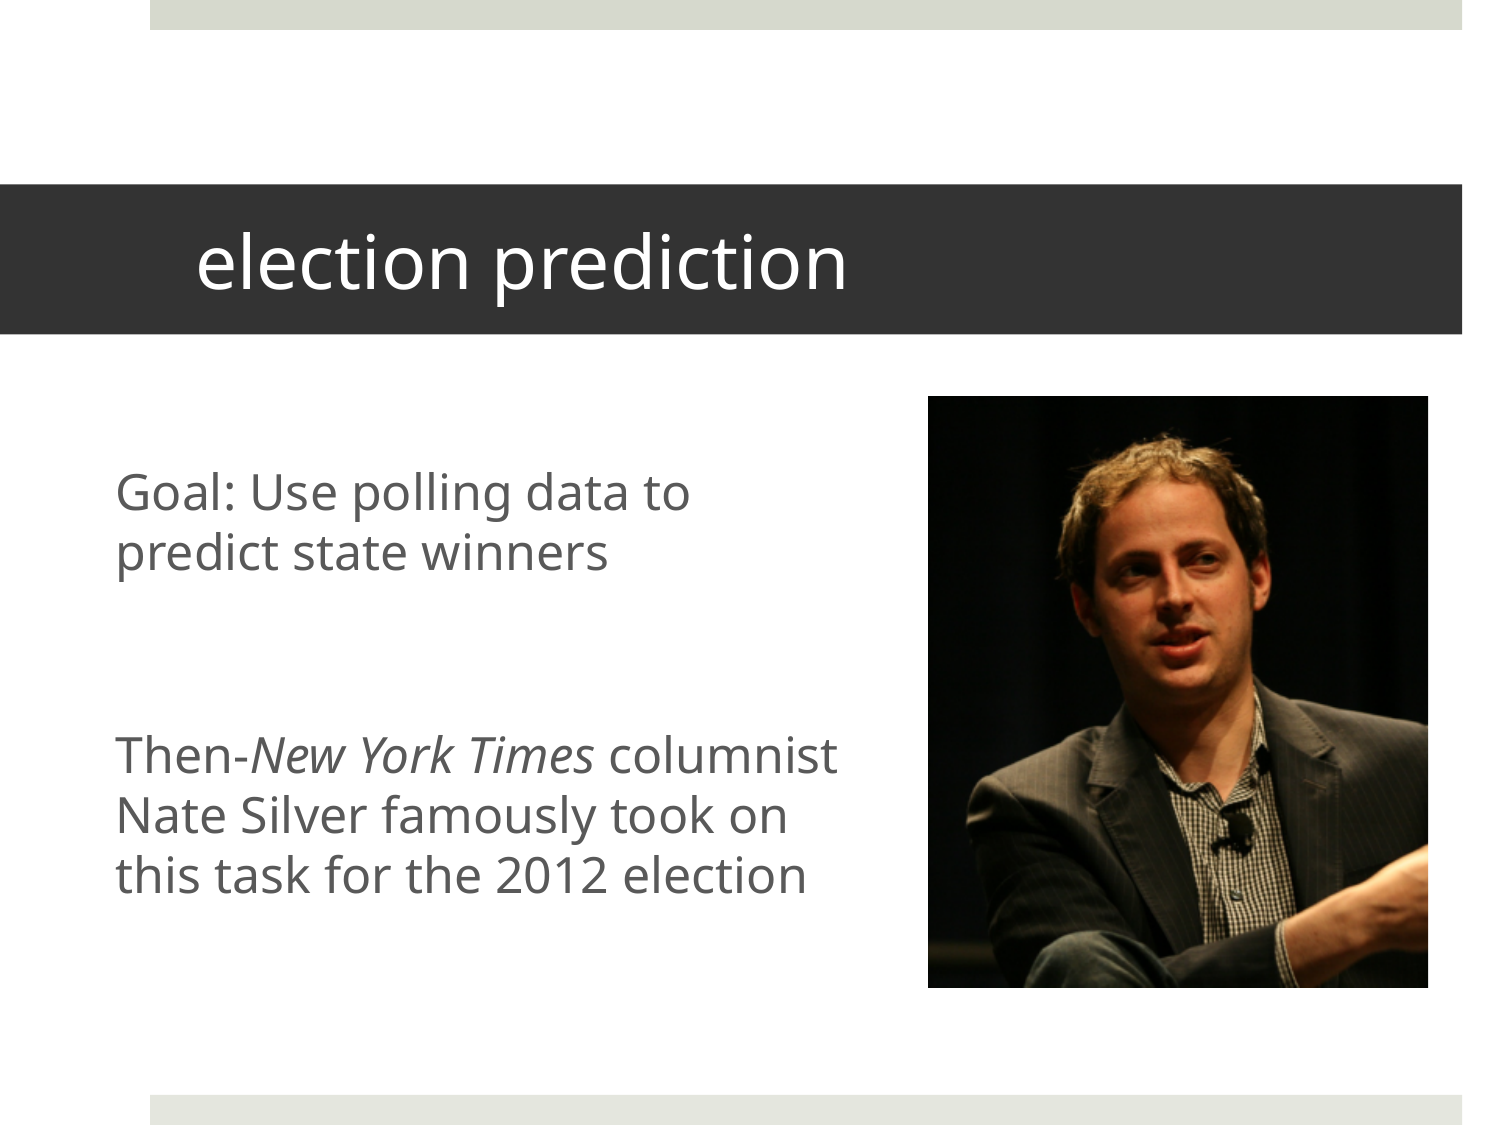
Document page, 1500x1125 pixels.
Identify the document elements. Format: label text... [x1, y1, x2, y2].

list Goal: Use polling data to predict state winners Then-New York Times columnist Nate Silver famously took on this task for the 2012 election [100, 452, 879, 992]
title election prediction [0, 184, 1463, 335]
picture [927, 396, 1429, 992]
